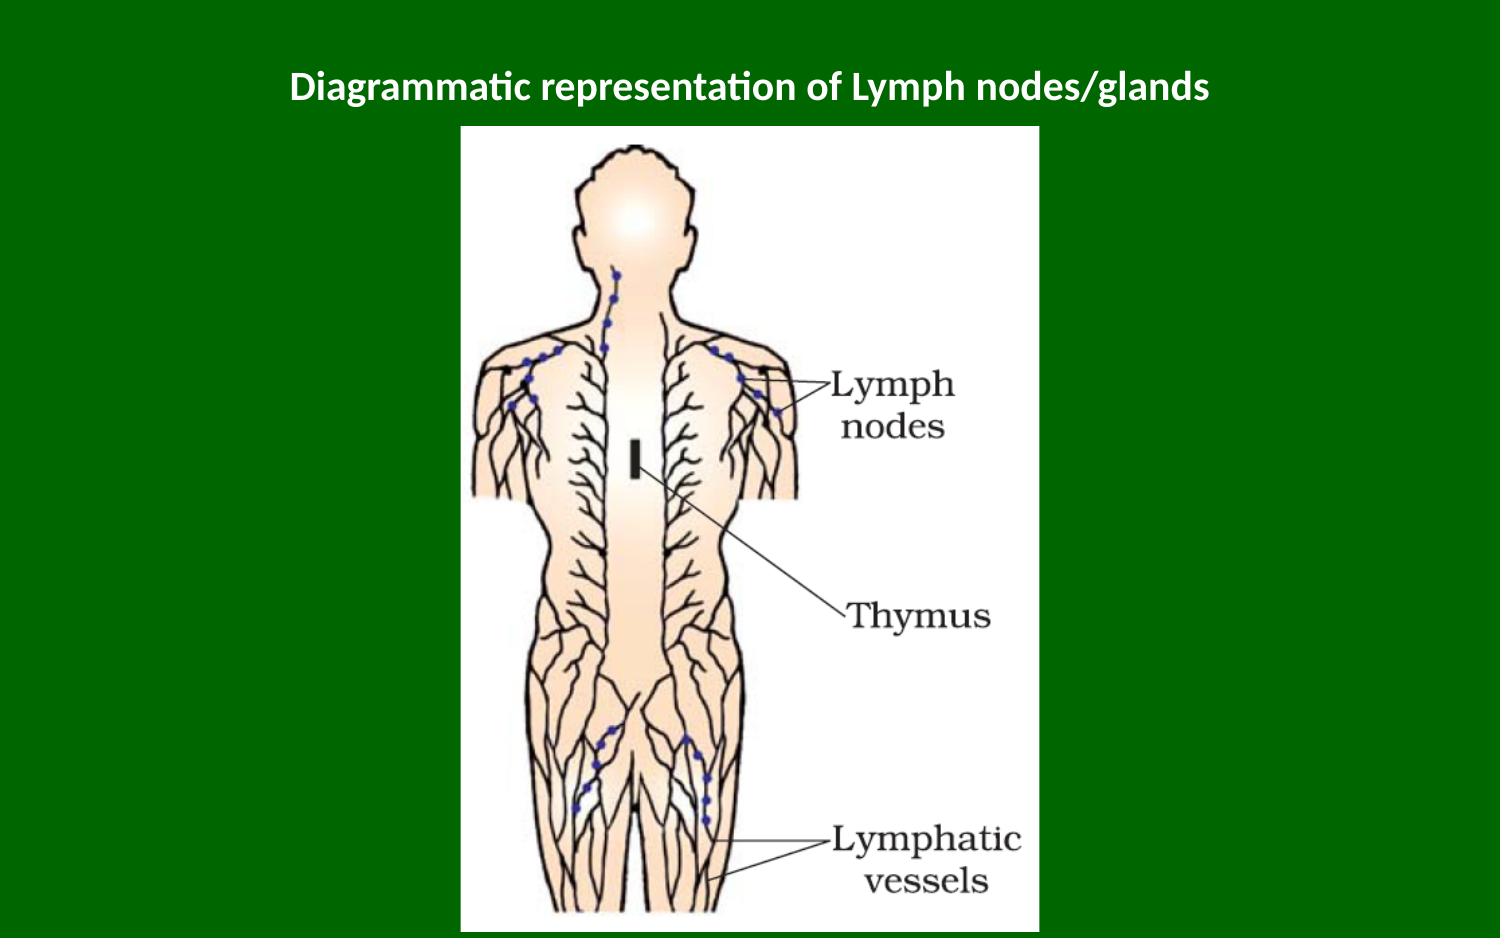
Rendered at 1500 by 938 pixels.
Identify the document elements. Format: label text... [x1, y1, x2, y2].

title Diagrammatic representation of Lymph nodes/glands [0, 5, 1500, 162]
picture [460, 125, 1040, 932]
